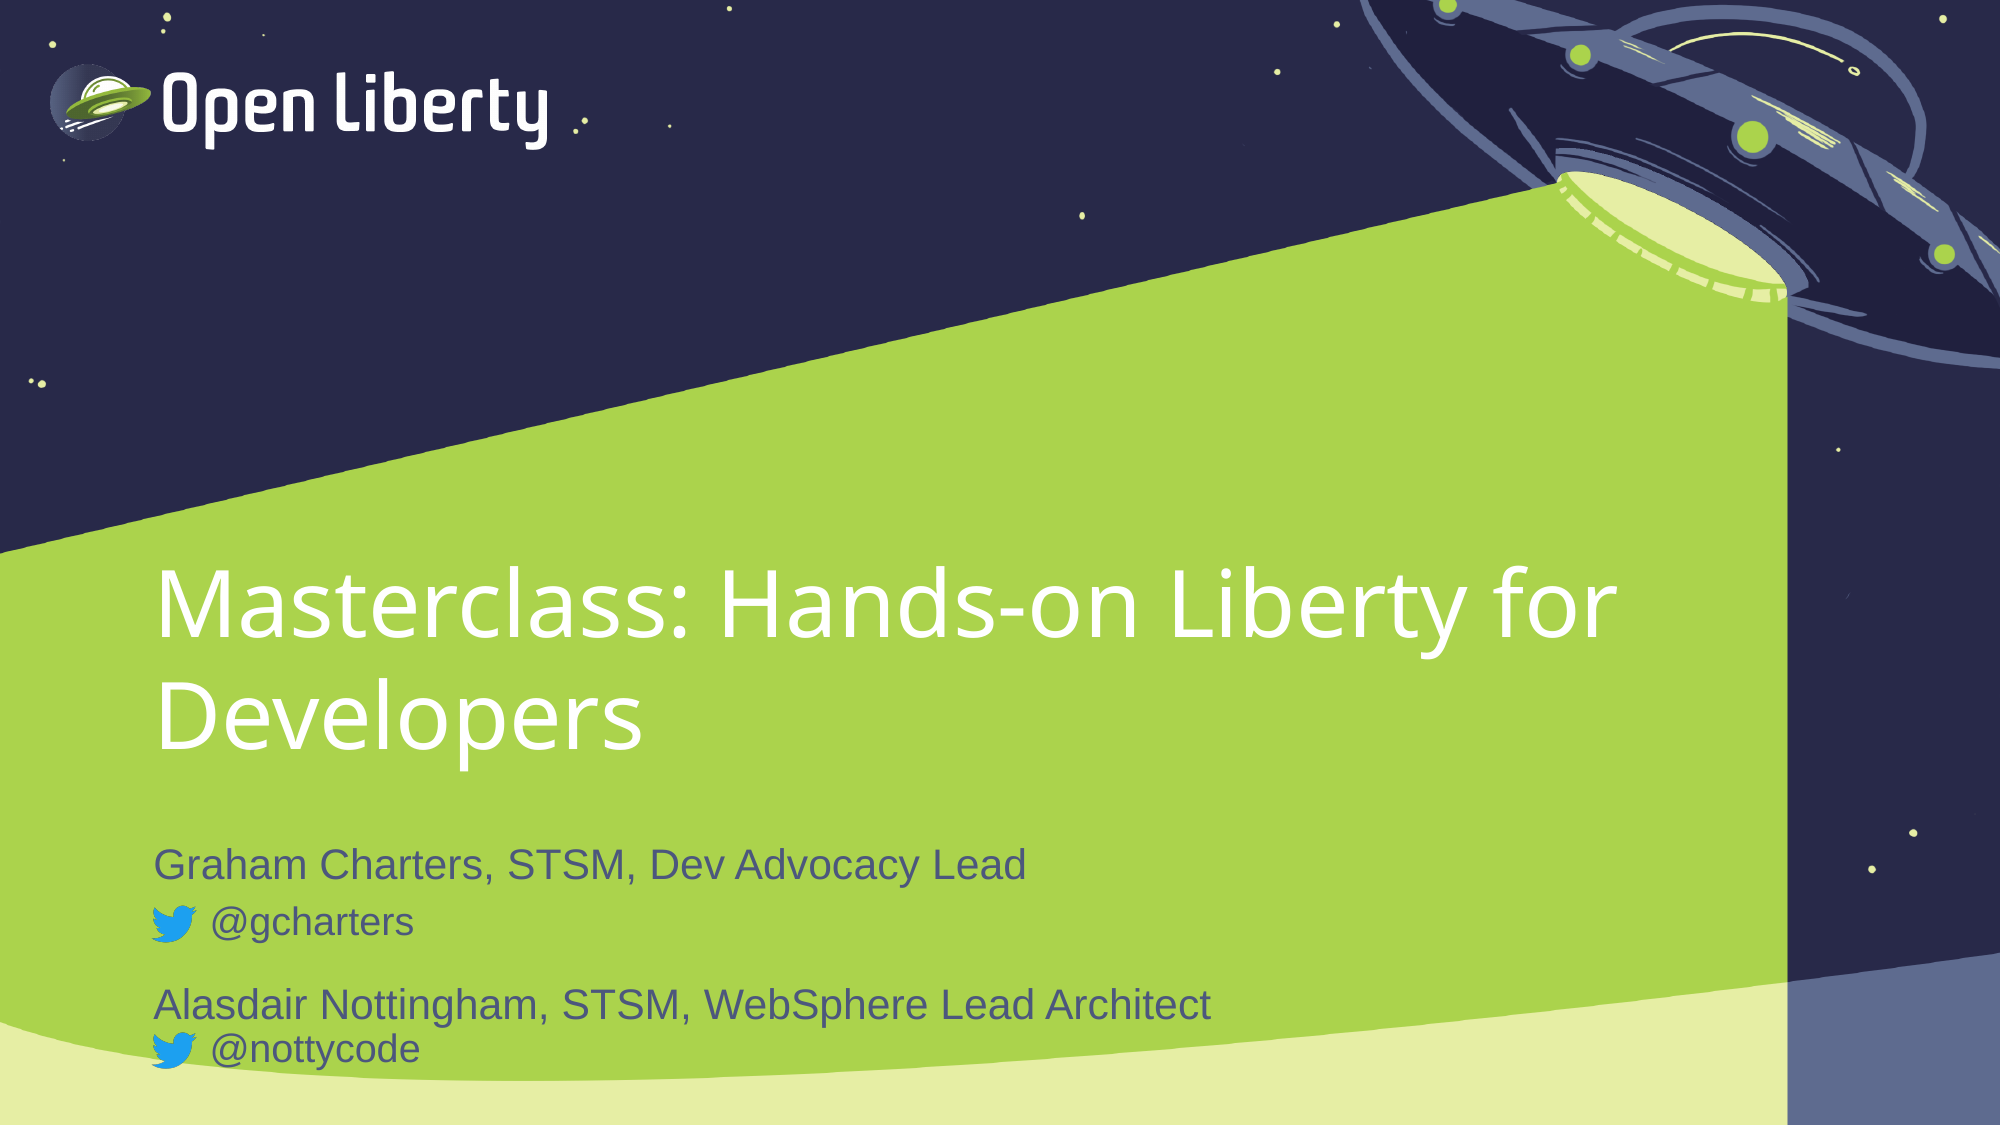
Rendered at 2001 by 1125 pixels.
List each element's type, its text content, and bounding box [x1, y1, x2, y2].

picture [0, 0, 2001, 1125]
subtitle Graham Charters, STSM, Dev Advocacy Lead Alasdair Nottingham, STSM, WebSphere Lead Architect [138, 824, 1539, 1036]
title Masterclass: Hands-on Liberty for Developers [138, 535, 1839, 777]
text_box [138, 888, 432, 960]
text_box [138, 1014, 438, 1087]
